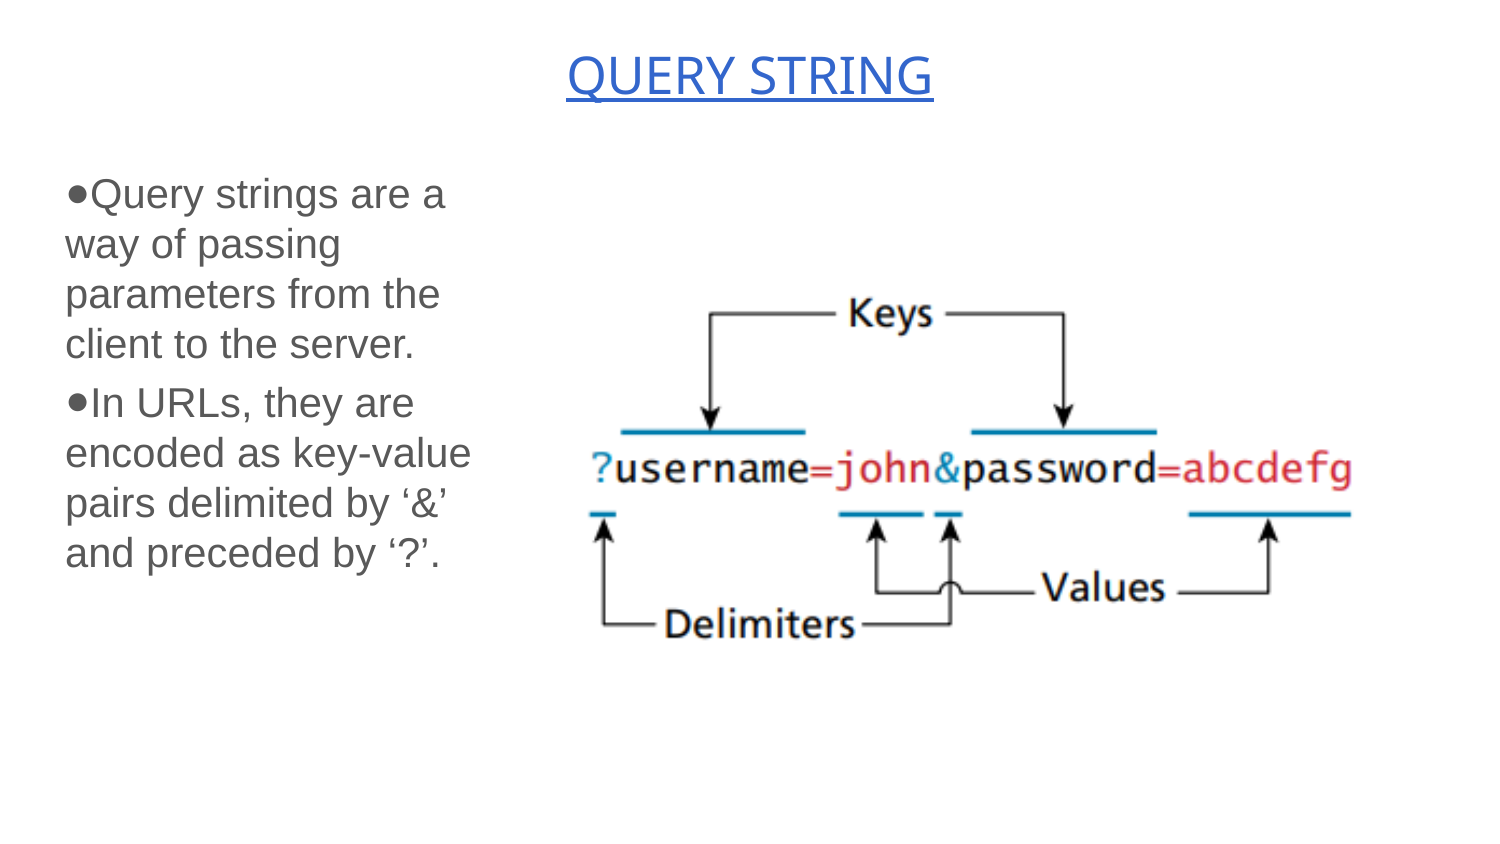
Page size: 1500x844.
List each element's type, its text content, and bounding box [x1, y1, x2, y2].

subtitle Query strings are a way of passing parameters from the client to the server. In URLs, they are encoded as key-value pairs delimited by ‘&’ and preceded by ‘?’. [50, 159, 513, 785]
title QUERY STRING [0, 37, 1500, 110]
picture [537, 271, 1373, 660]
